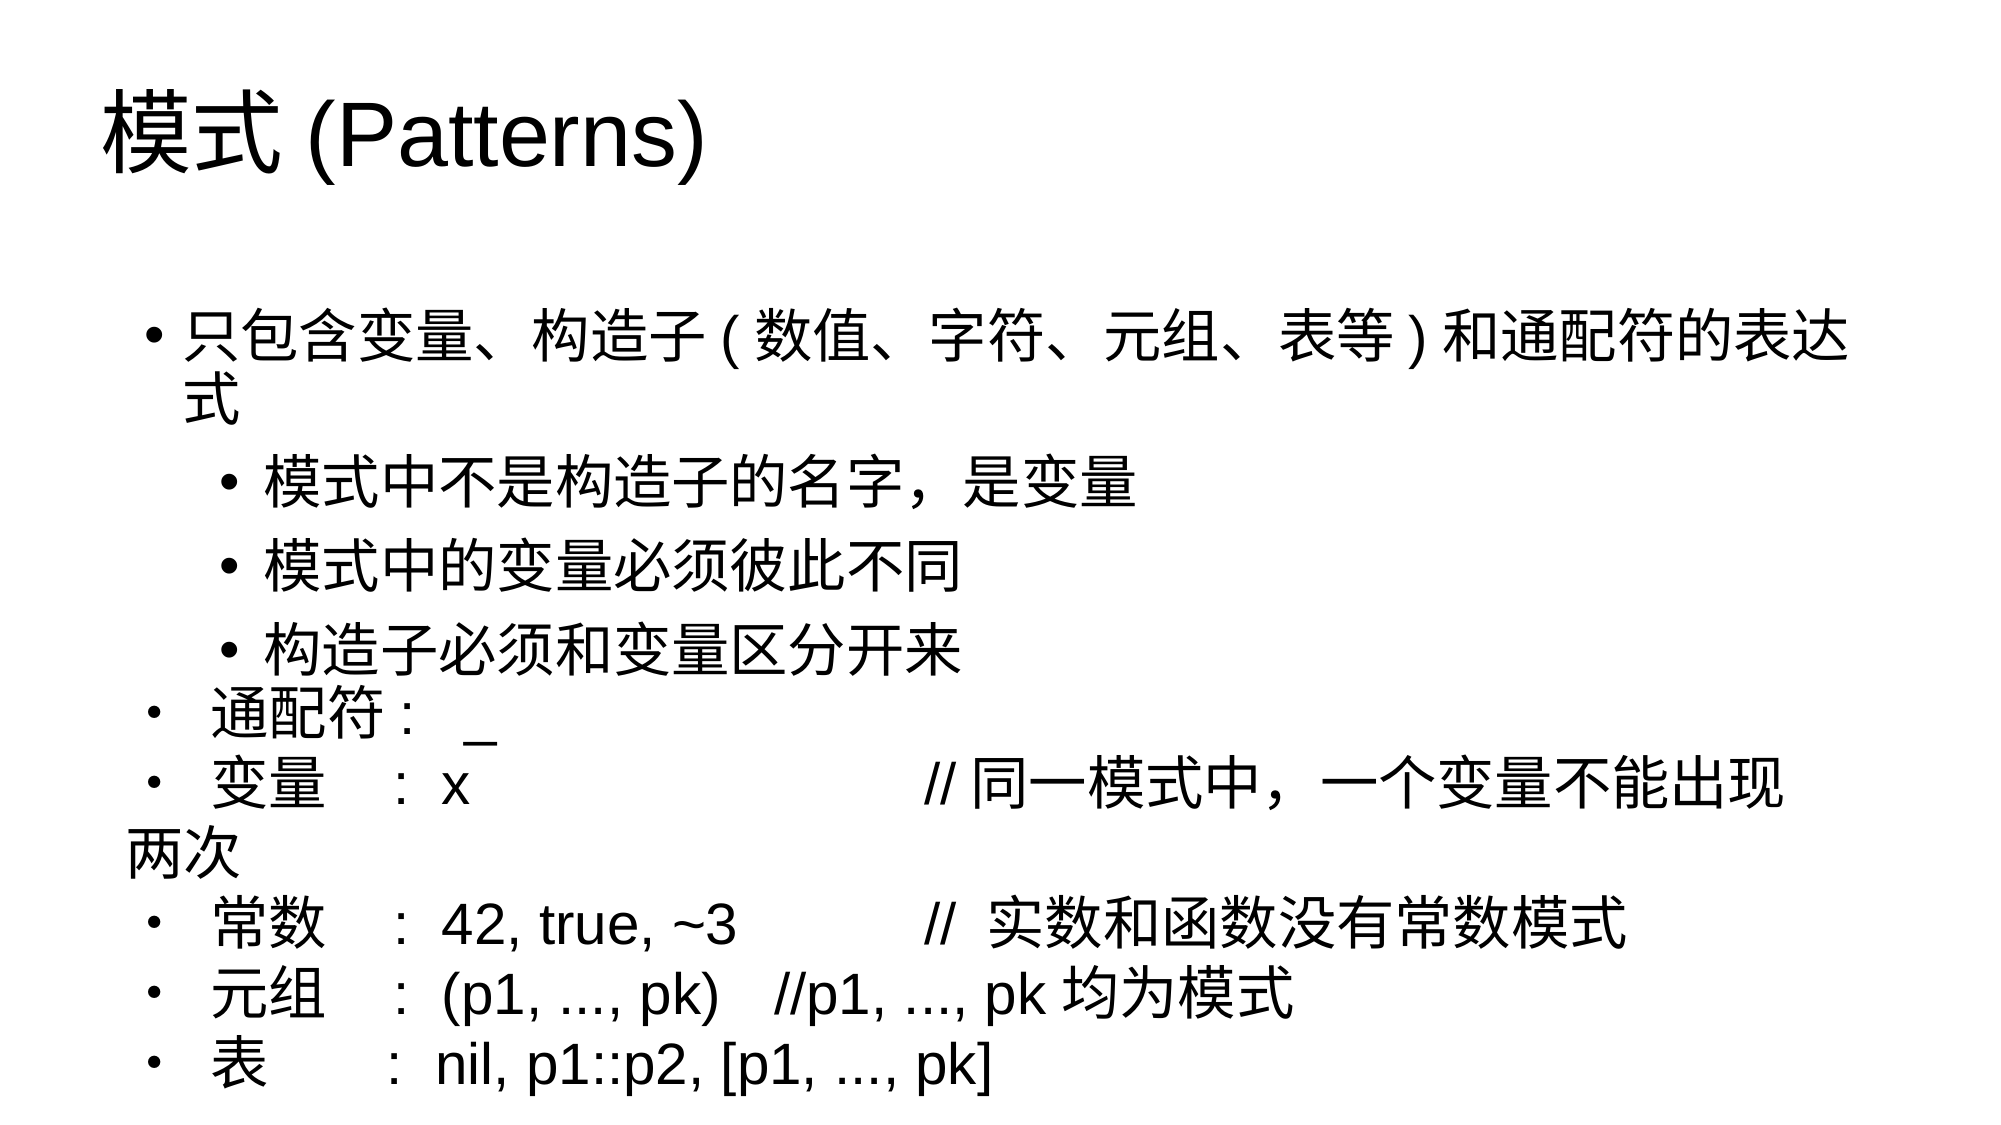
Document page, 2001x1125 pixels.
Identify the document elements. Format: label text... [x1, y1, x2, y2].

text_box • 通配符: _ • 变量 : x //同一模式中，一个变量不能出现两次 • 常数 : 42, true, ~3 // 实数和函数没有常数模式 • 元组 : (p1, ..., pk) //p1, ..., pk均为模式 • 表 : nil, p1::p2, [p1, ..., pk] [110, 668, 1857, 1104]
list 只包含变量、构造子(数值、字符、元组、表等)和通配符的表达式 模式中不是构造子的名字，是变量 模式中的变量必须彼此不同 构造子必须和变量区分开来 [136, 298, 1863, 635]
title 模式(Patterns) [92, 0, 1694, 275]
